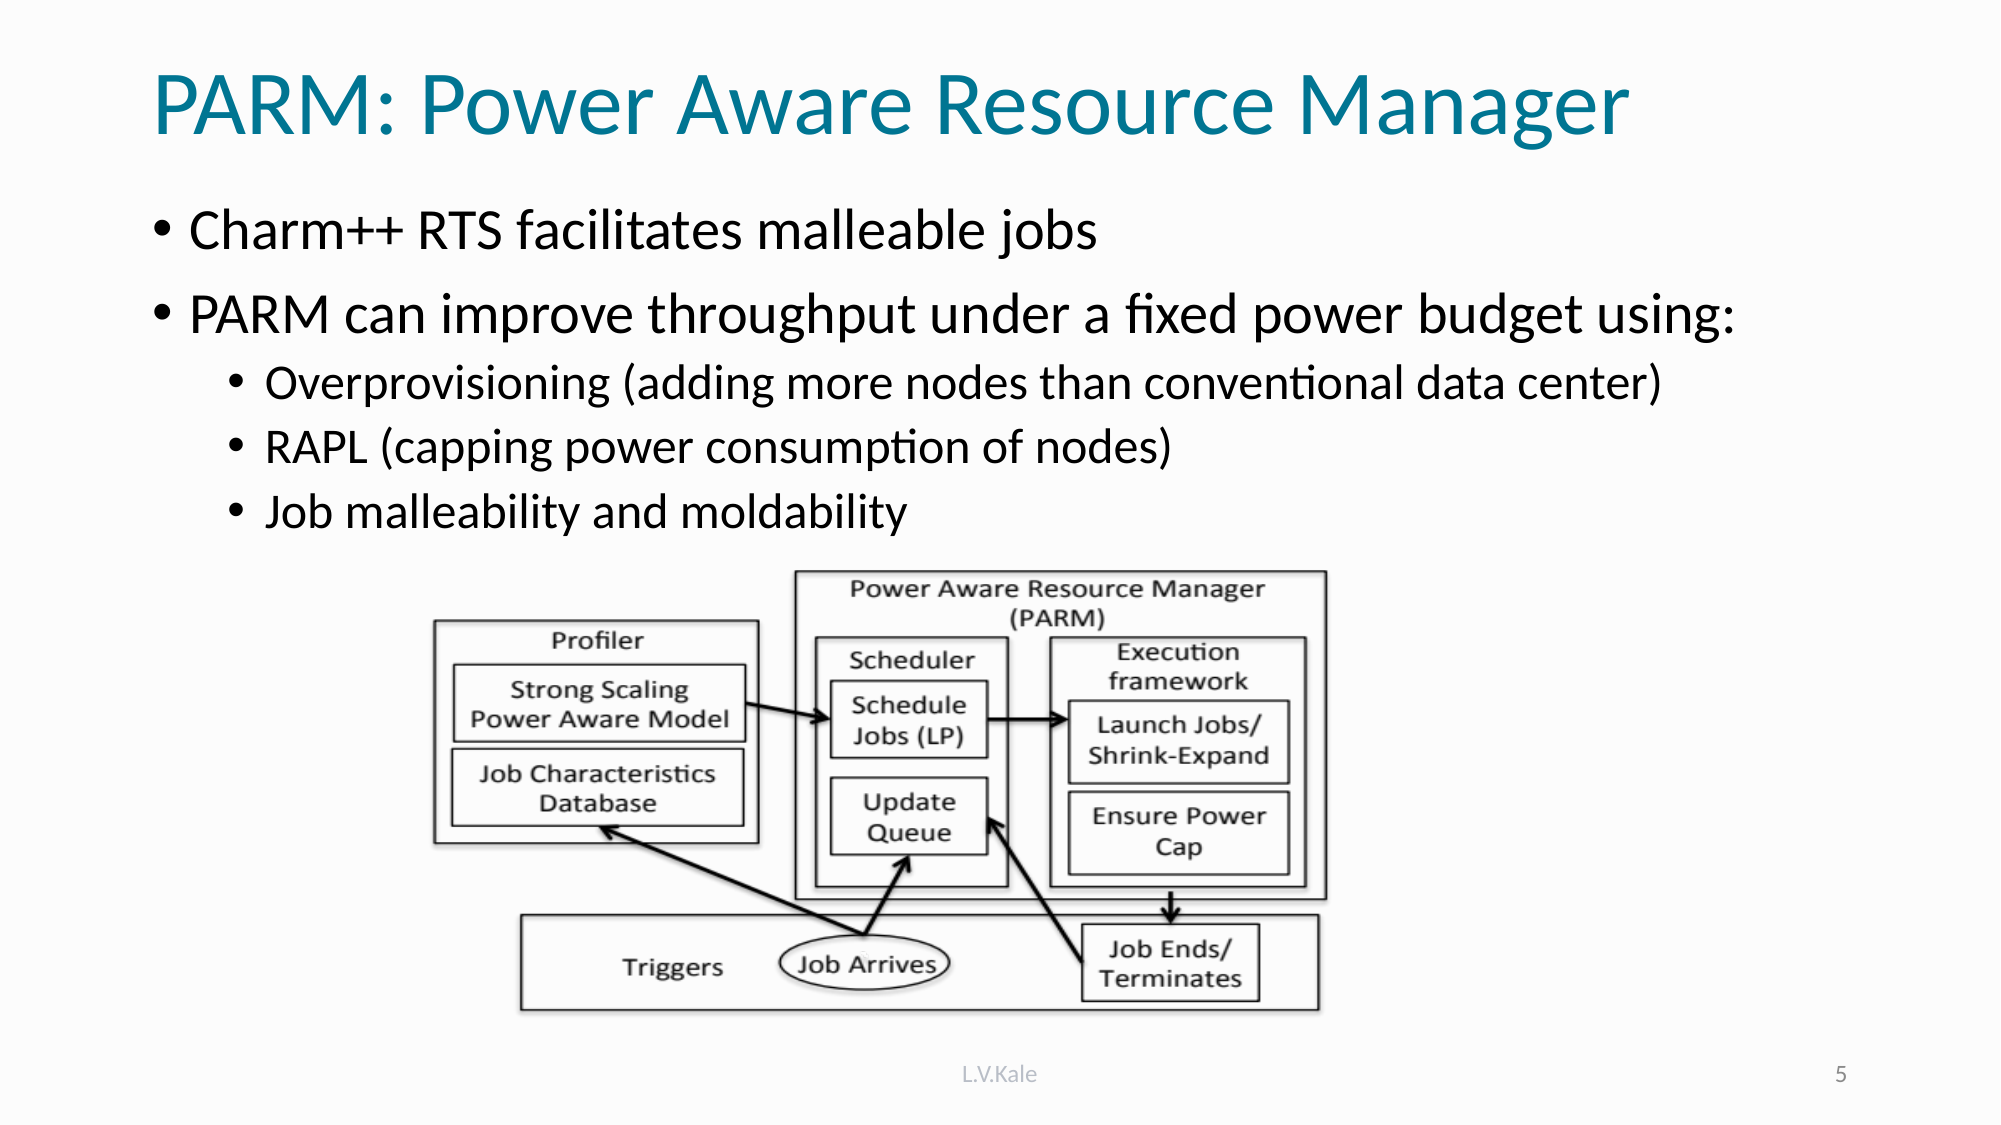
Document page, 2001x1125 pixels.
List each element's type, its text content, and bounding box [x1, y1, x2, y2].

list Charm++ RTS facilitates malleable jobs PARM can improve throughput under a fixed power budget using: Overprovisioning (adding more nodes than conventional data center) RAPL (capping power consumption of nodes) Job malleability and moldability [137, 191, 1863, 1014]
footer L.V.Kale [662, 1042, 1338, 1103]
slide_number 5 [1412, 1042, 1863, 1103]
picture [425, 562, 1332, 1019]
title PARM: Power Aware Resource Manager [137, 41, 1863, 168]
